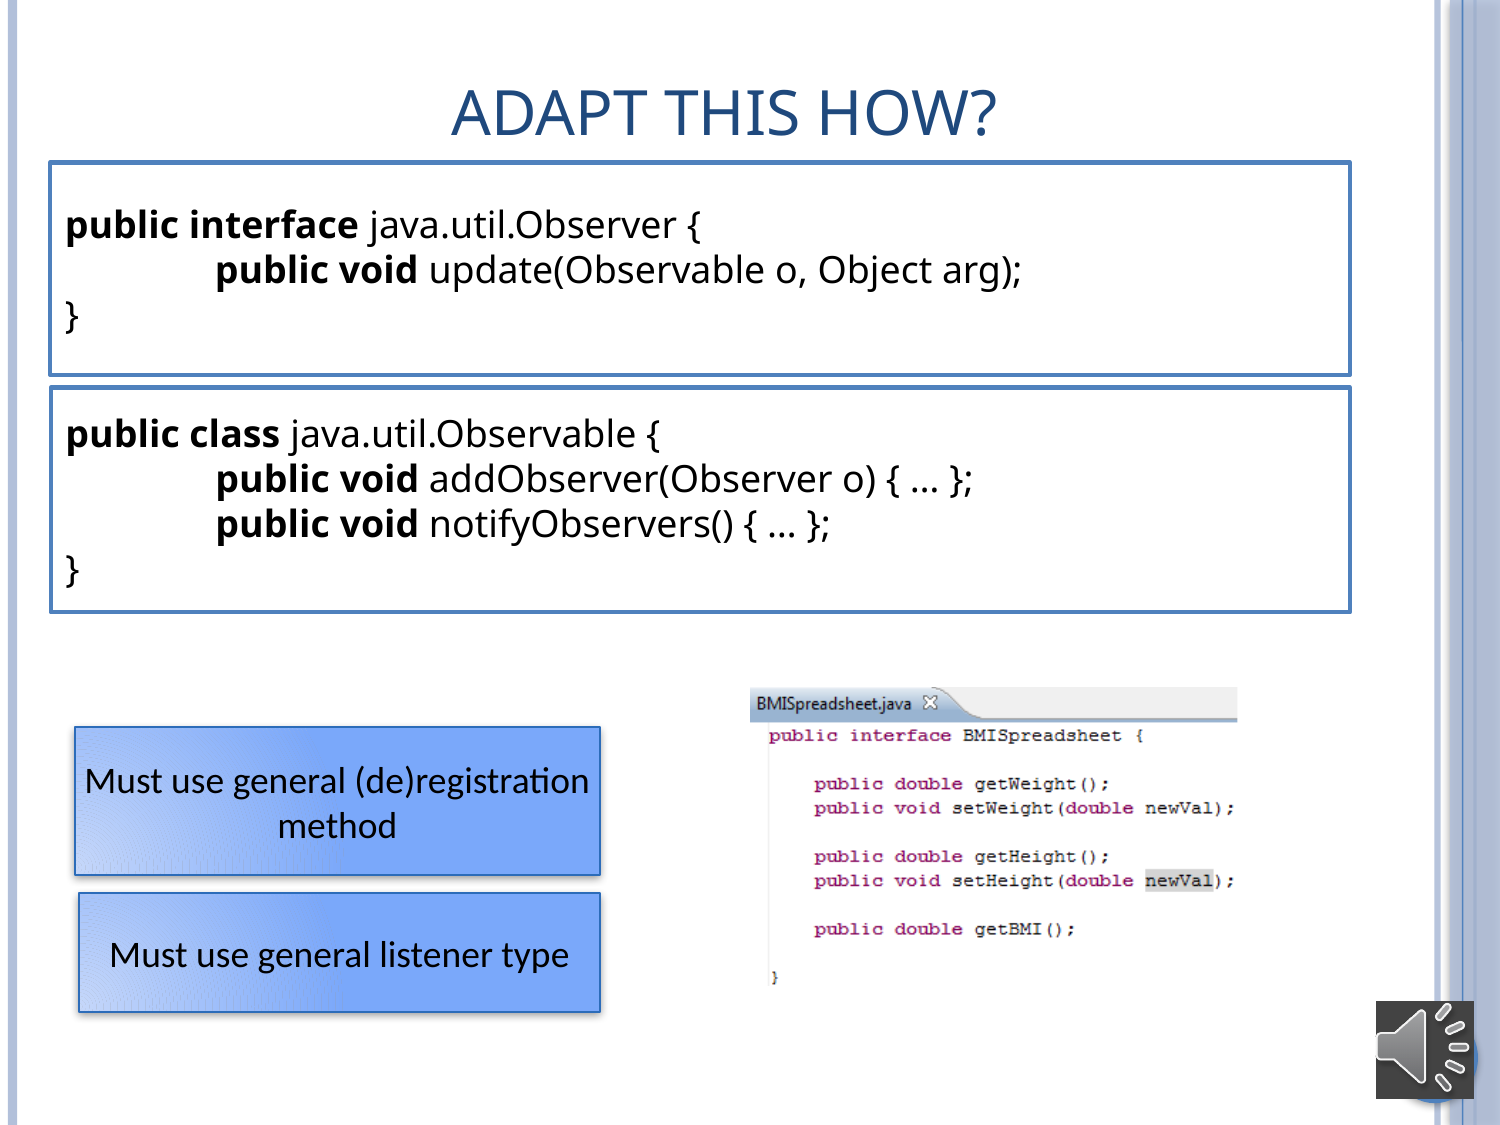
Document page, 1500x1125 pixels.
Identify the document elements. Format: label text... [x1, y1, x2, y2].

text_box public interface java.util.Observer { public void update(Observable o, Object arg); } [48, 160, 1352, 377]
text_box Must use general listener type [78, 892, 601, 1013]
picture [1374, 999, 1476, 1101]
picture [749, 686, 1238, 987]
text_box public class java.util.Observable { public void addObserver(Observer o) { … }; public void notifyObservers() { … }; } [49, 385, 1352, 614]
text_box Must use general (de)registration method [74, 726, 601, 876]
title Adapt This How? [75, 45, 1375, 175]
